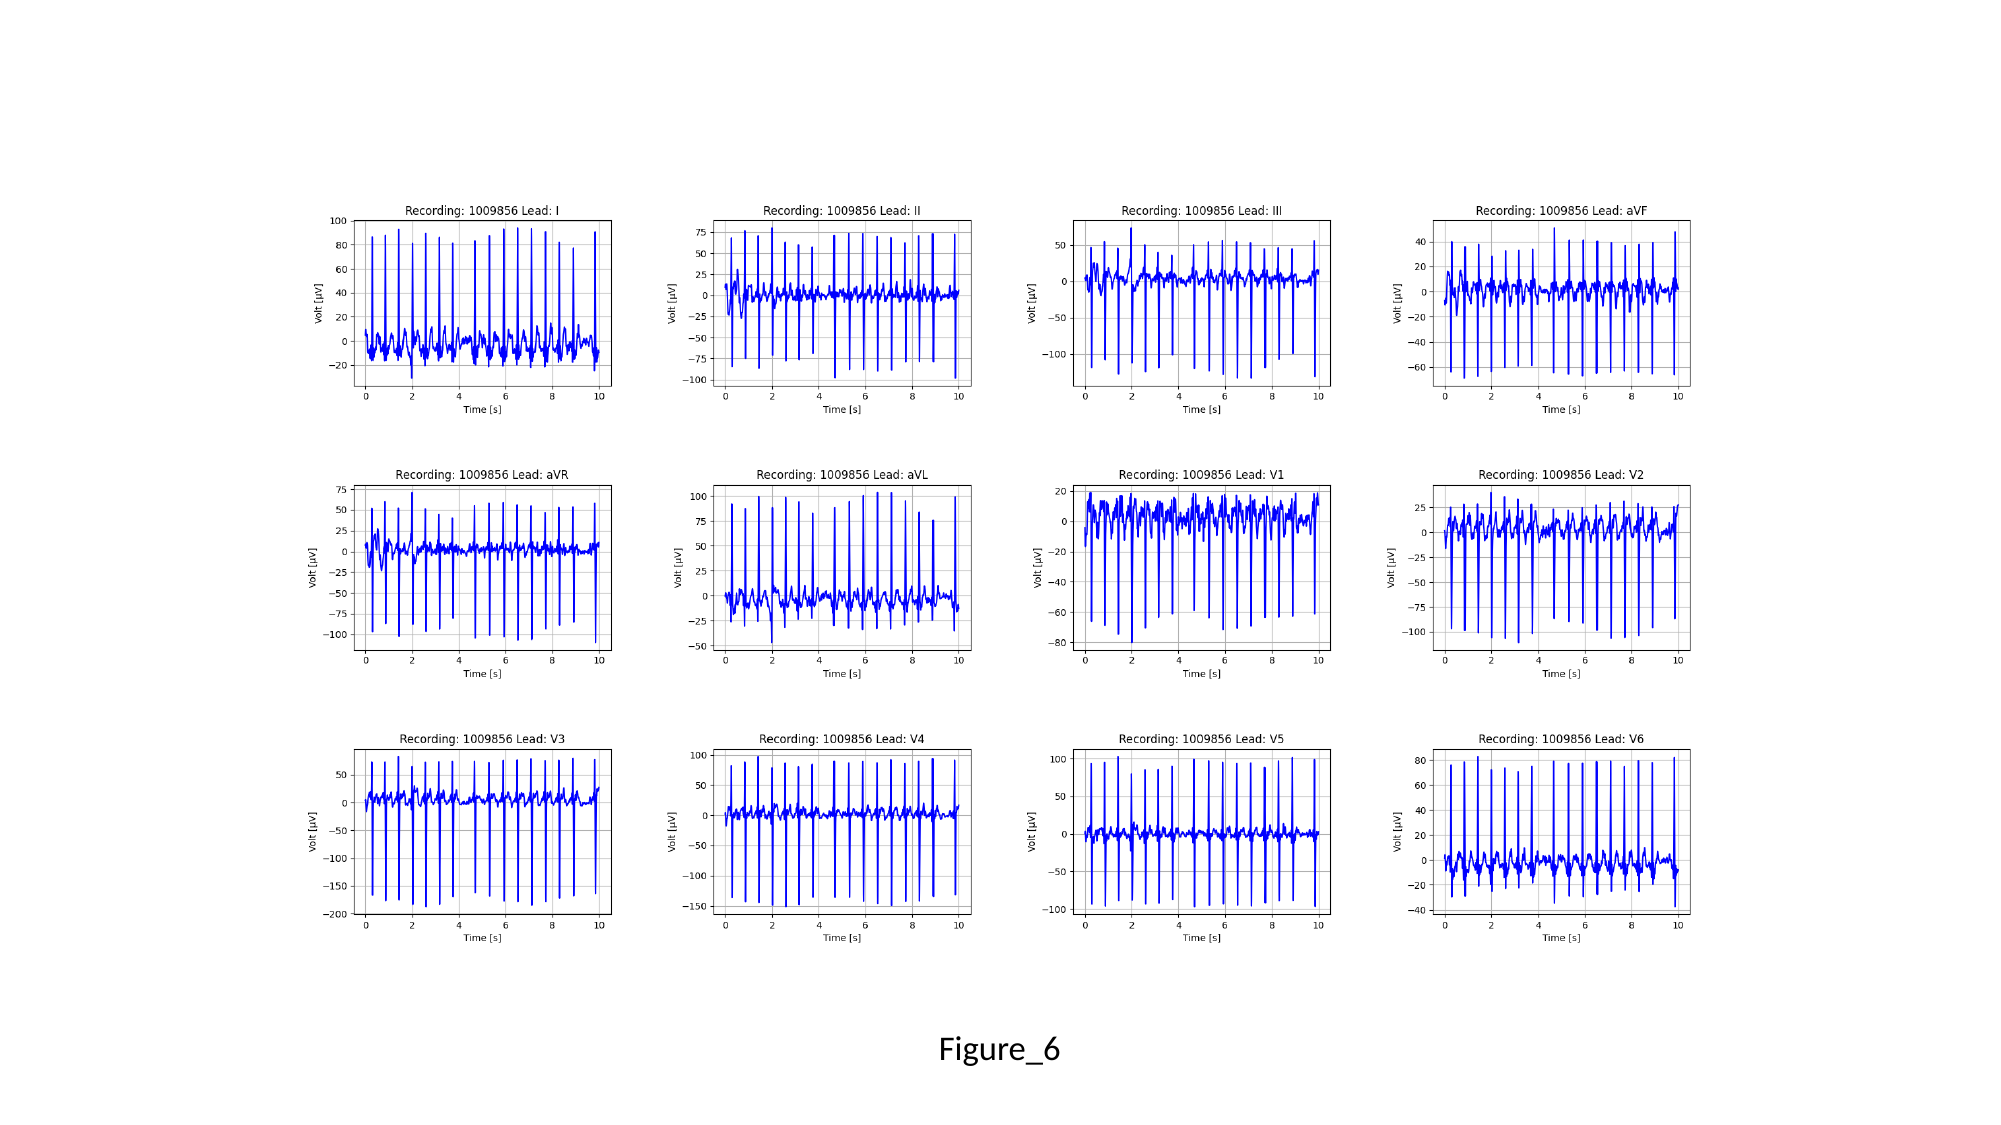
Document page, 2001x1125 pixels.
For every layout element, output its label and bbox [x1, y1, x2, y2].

text_box [138, 112, 1862, 1075]
